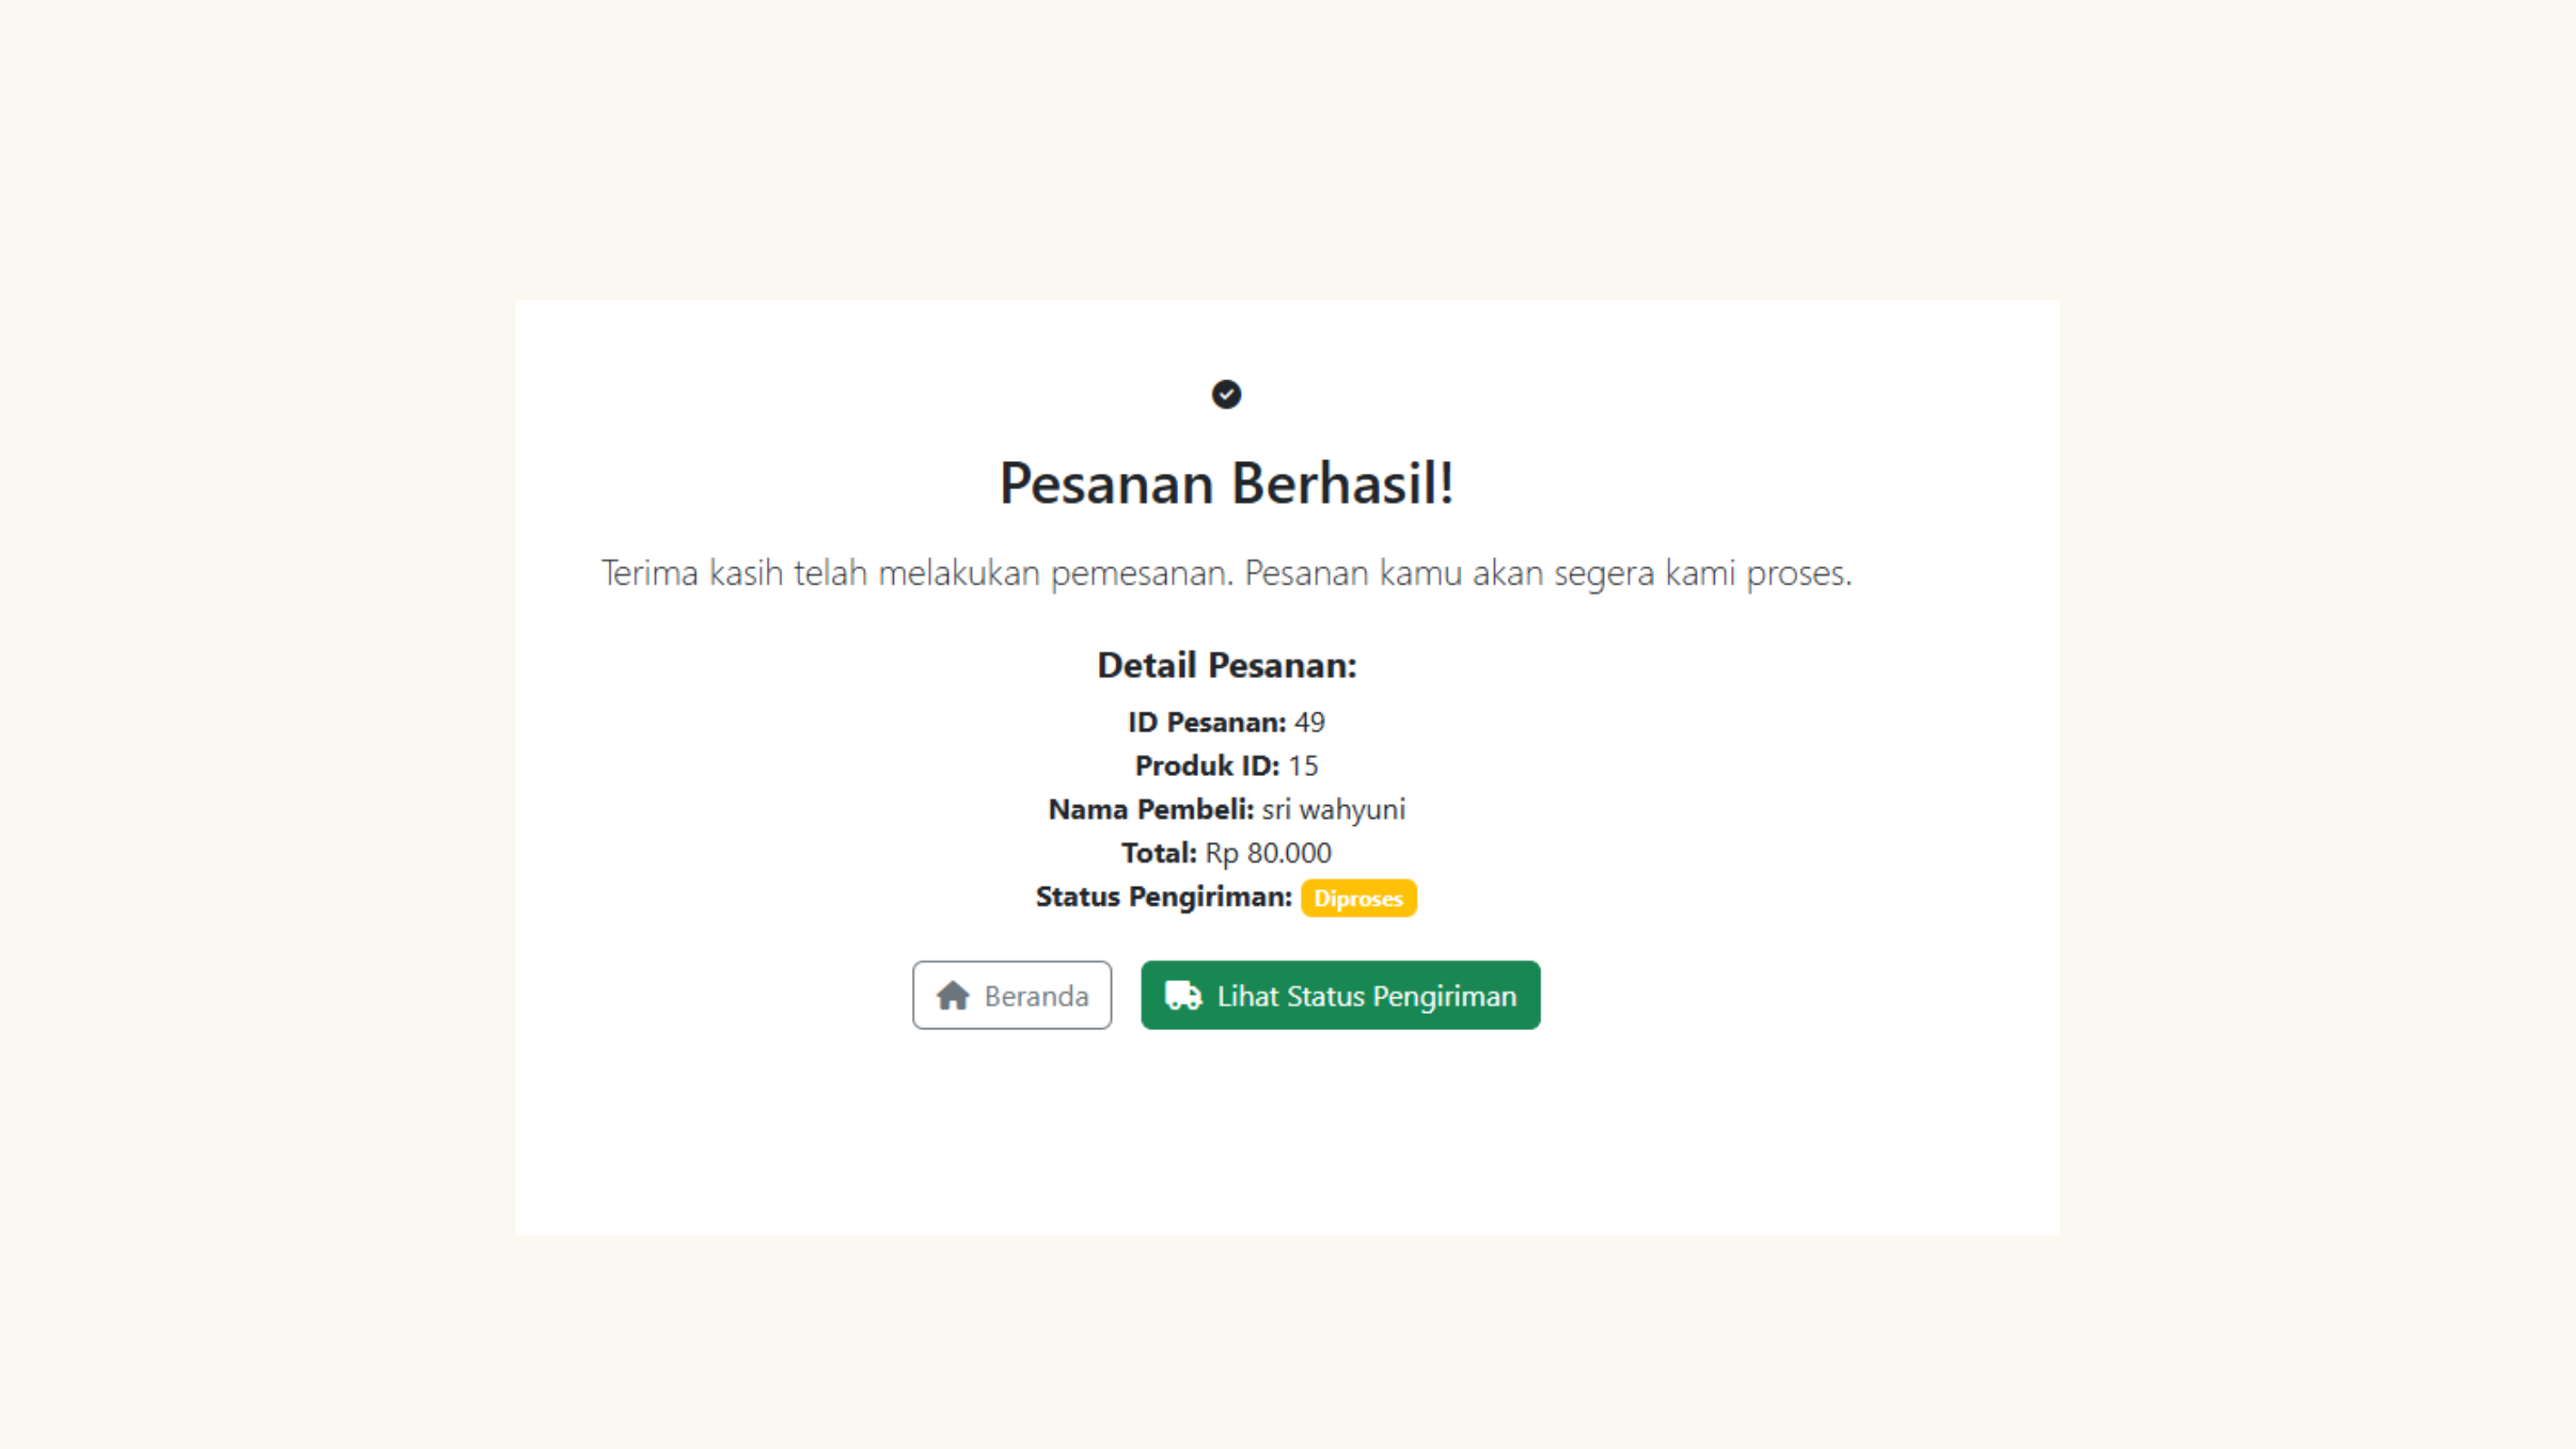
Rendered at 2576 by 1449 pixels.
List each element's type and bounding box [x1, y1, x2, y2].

text_box [515, 300, 2061, 1235]
